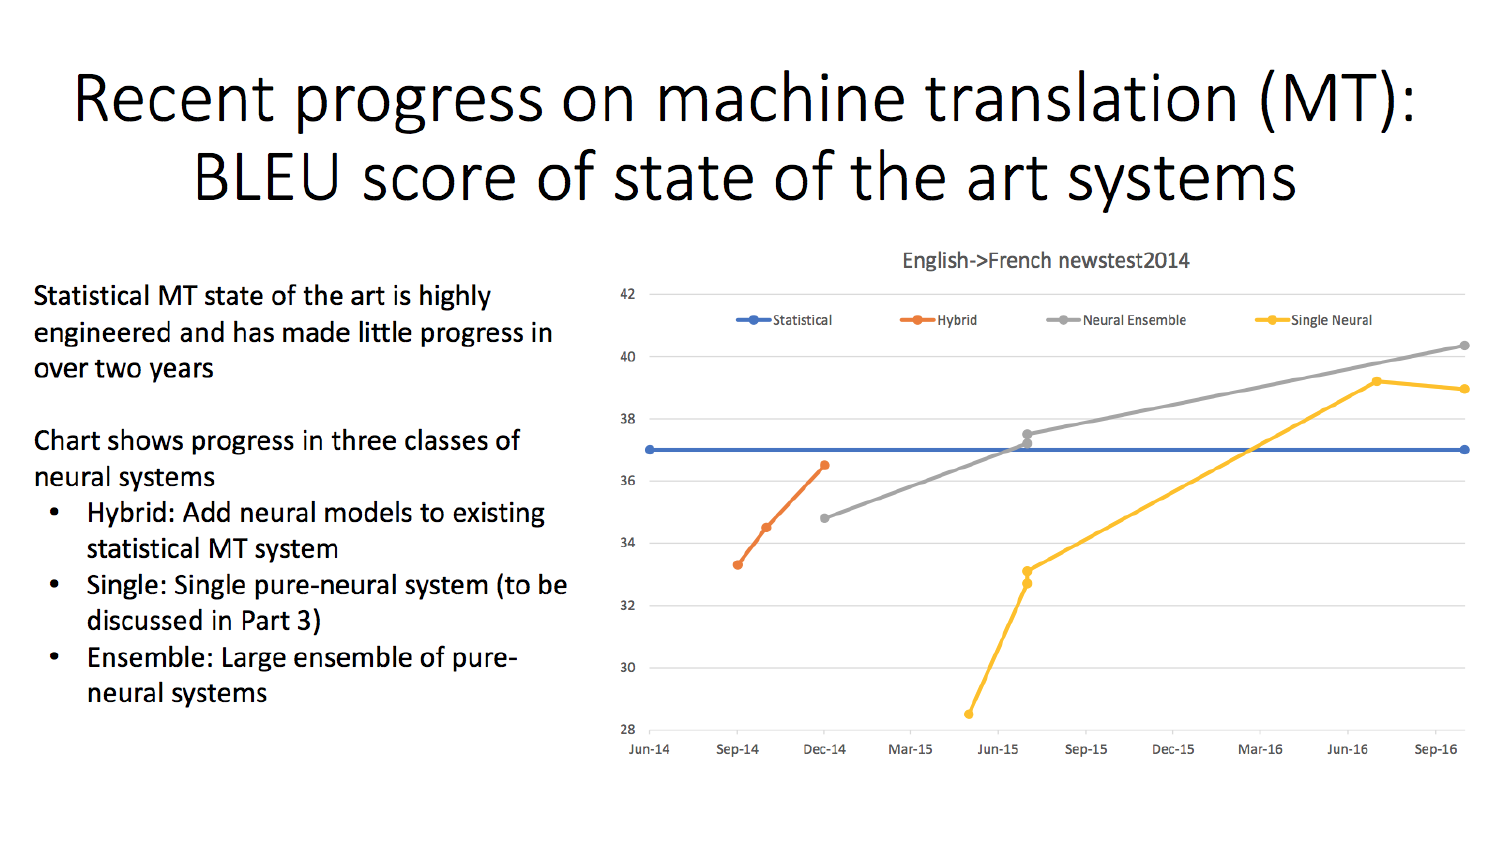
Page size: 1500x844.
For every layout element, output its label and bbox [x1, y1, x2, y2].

picture [17, 54, 1500, 777]
